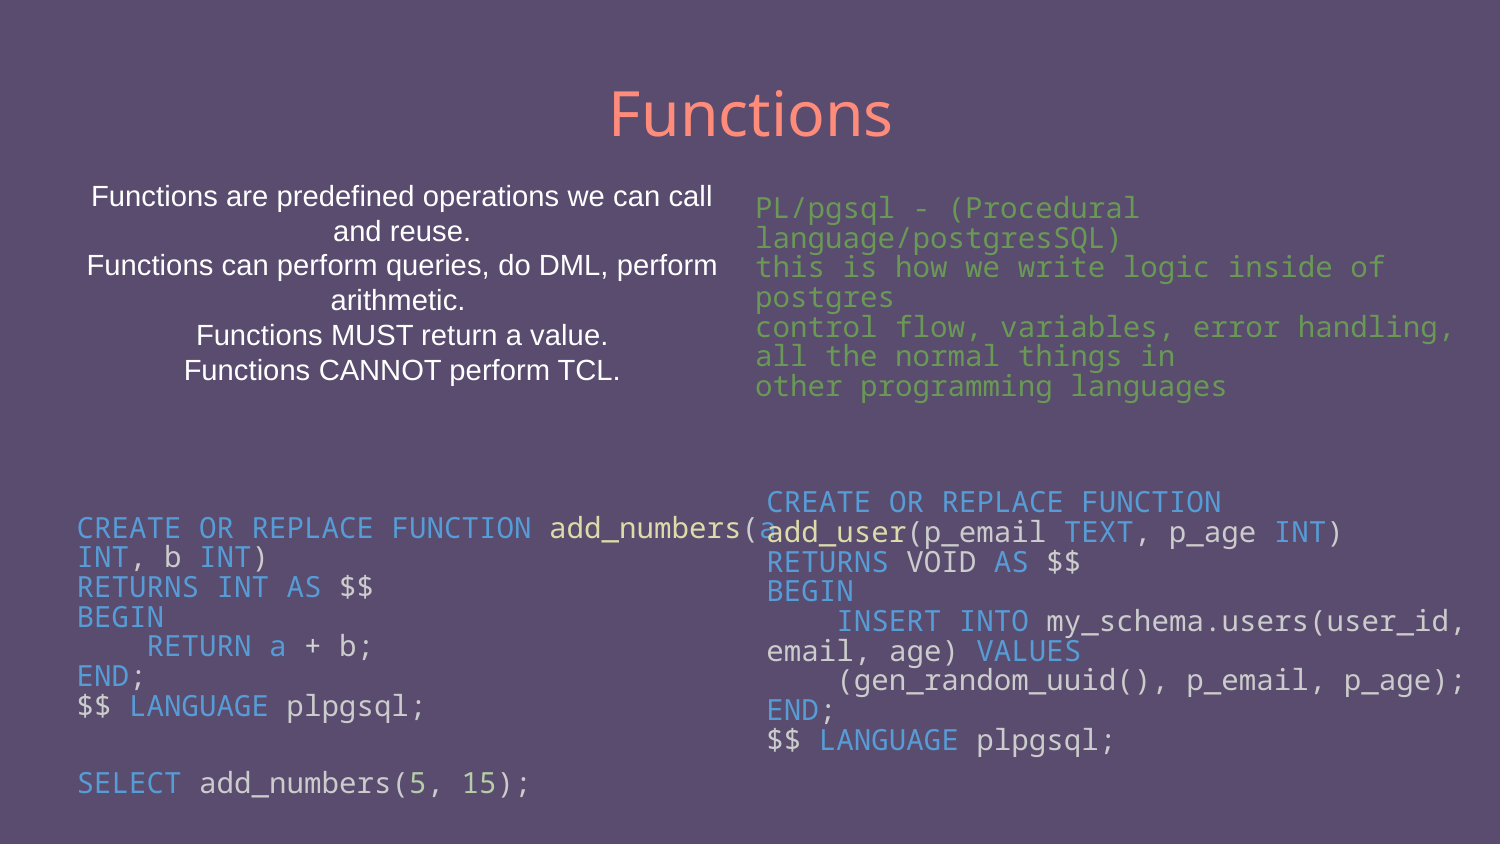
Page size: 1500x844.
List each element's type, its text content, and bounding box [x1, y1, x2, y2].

text_box SELECT add_numbers(5, 15); [61, 762, 812, 807]
text_box CREATE OR REPLACE FUNCTION add_numbers(a INT, b INT) RETURNS INT AS $$ BEGIN RETURN a + b; END; $$ LANGUAGE plpgsql; [61, 506, 751, 730]
title Functions [116, 58, 1387, 153]
text_box Functions are predefined operations we can call and reuse. Functions can perform queries, do DML, perform arithmetic. Functions MUST return a value. Functions CANNOT perform TCL. [64, 169, 741, 394]
text_box CREATE OR REPLACE FUNCTION add_user(p_email TEXT, p_age INT) RETURNS VOID AS $$ BEGIN INSERT INTO my_schema.users(user_id, email, age) VALUES (gen_random_uuid(), p_email, p_age); END; $$ LANGUAGE plpgsql; [751, 481, 1500, 764]
text_box PL/pgsql - (Procedural language/postgresSQL) this is how we write logic inside of postgres control flow, variables, error handling, all the normal things in other programming languages [740, 187, 1491, 410]
